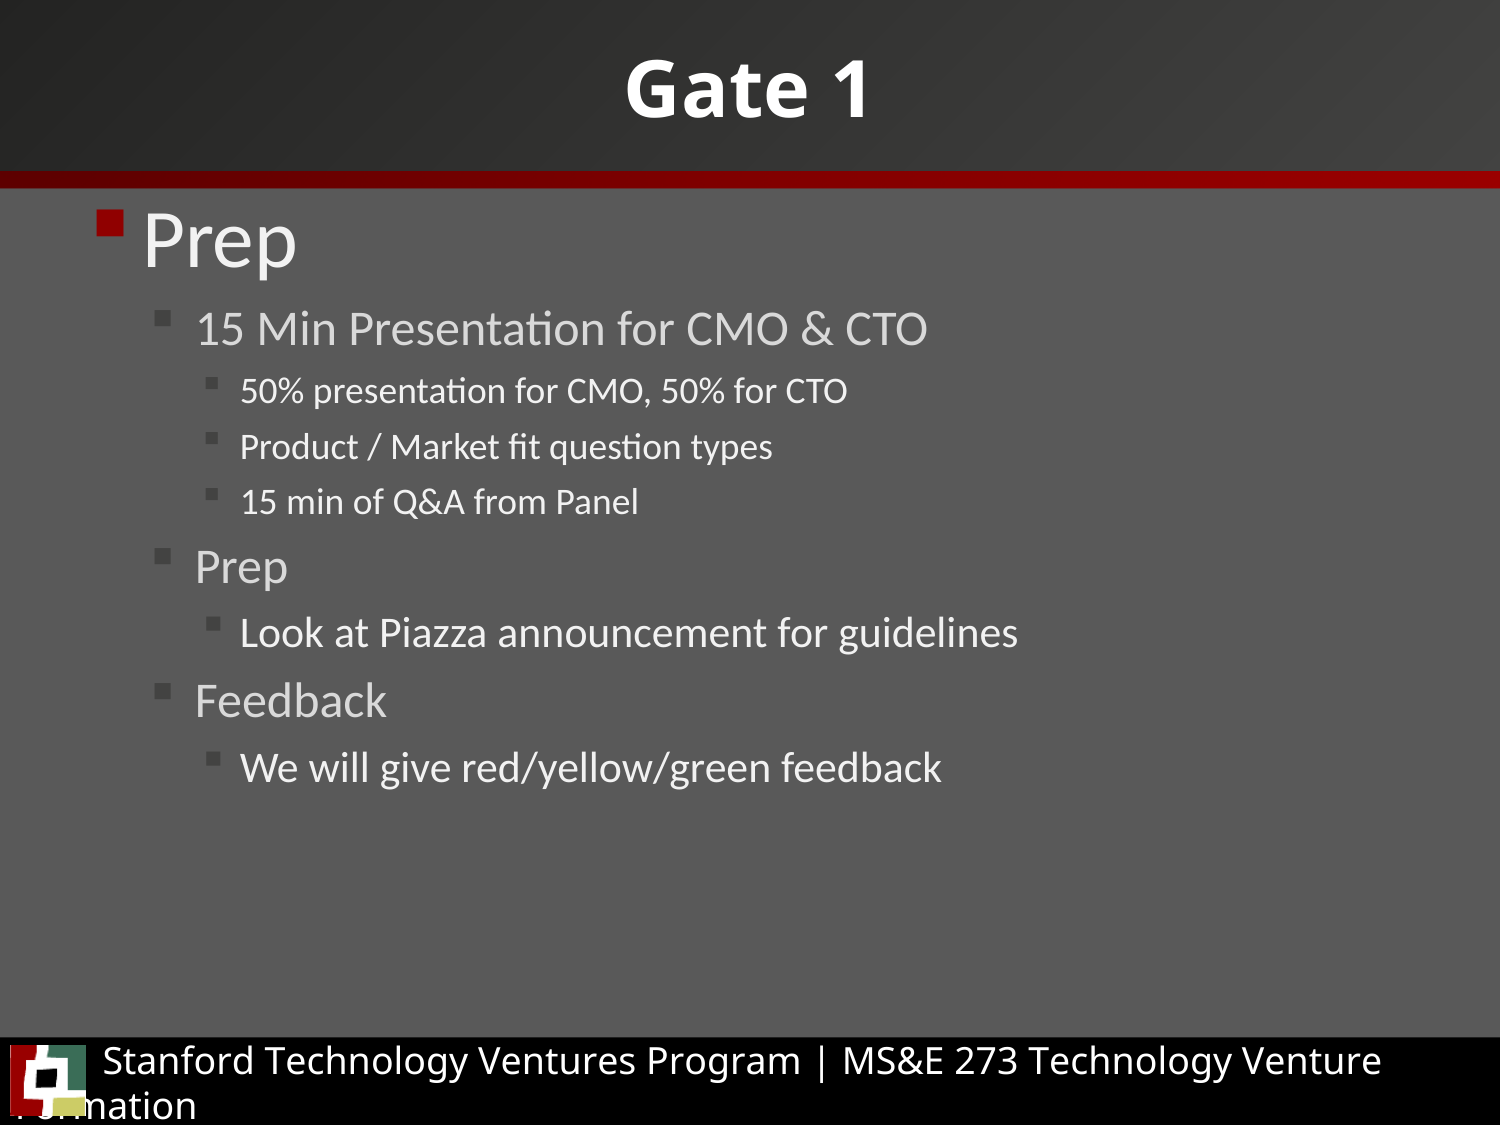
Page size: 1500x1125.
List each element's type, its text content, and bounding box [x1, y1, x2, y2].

title Gate 1 [37, 4, 1463, 168]
text_box Prep 15 Min Presentation for CMO & CTO 50% presentation for CMO, 50% for CTO Product / Market fit question types 15 min of Q&A from Panel Prep Look at Piazza announcement for guidelines Feedback We will give red/yellow/green feedback [74, 176, 1425, 988]
picture [10, 1045, 86, 1115]
picture [0, 171, 1500, 189]
